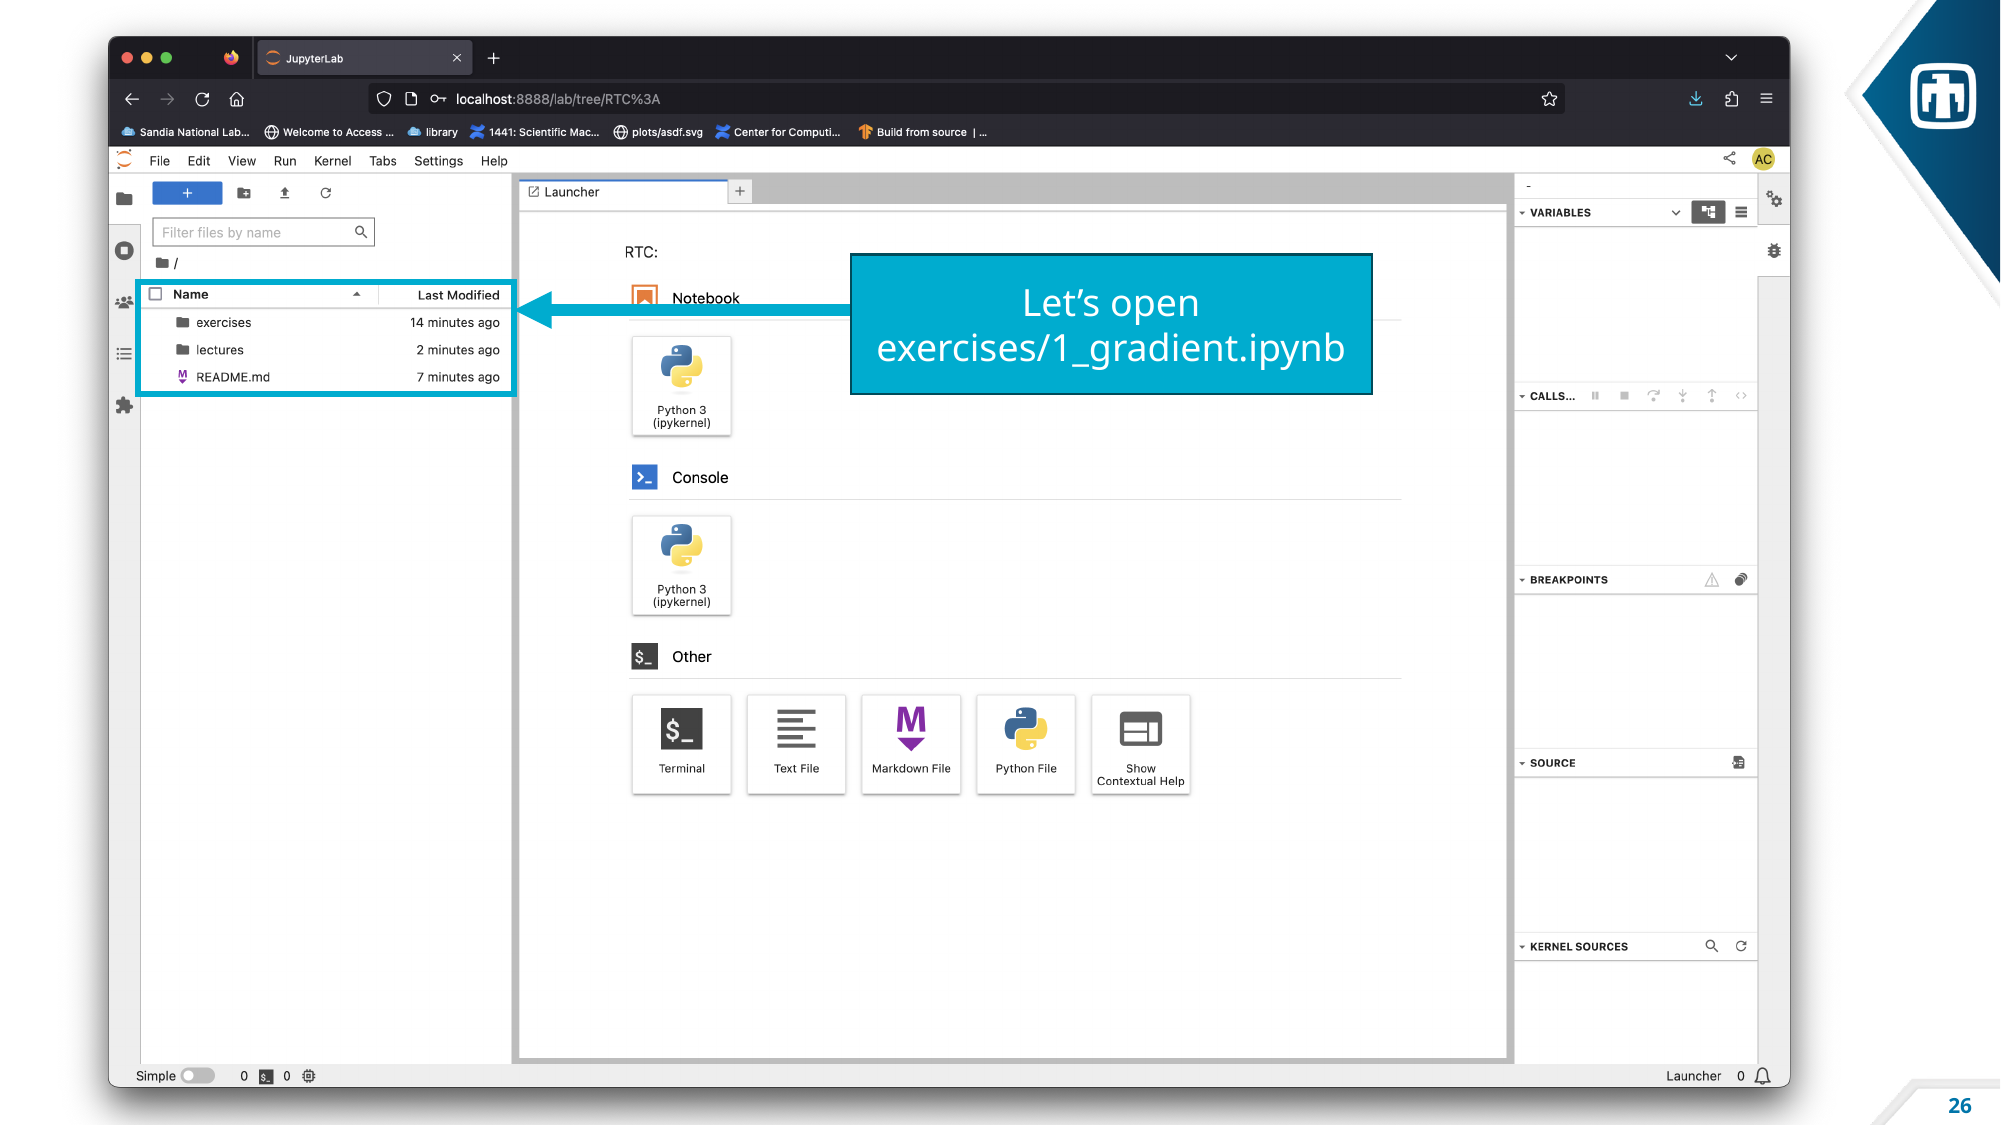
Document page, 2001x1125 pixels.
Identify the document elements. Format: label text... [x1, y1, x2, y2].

slide_number 26 [1920, 1089, 2000, 1125]
picture [0, 0, 2001, 1125]
